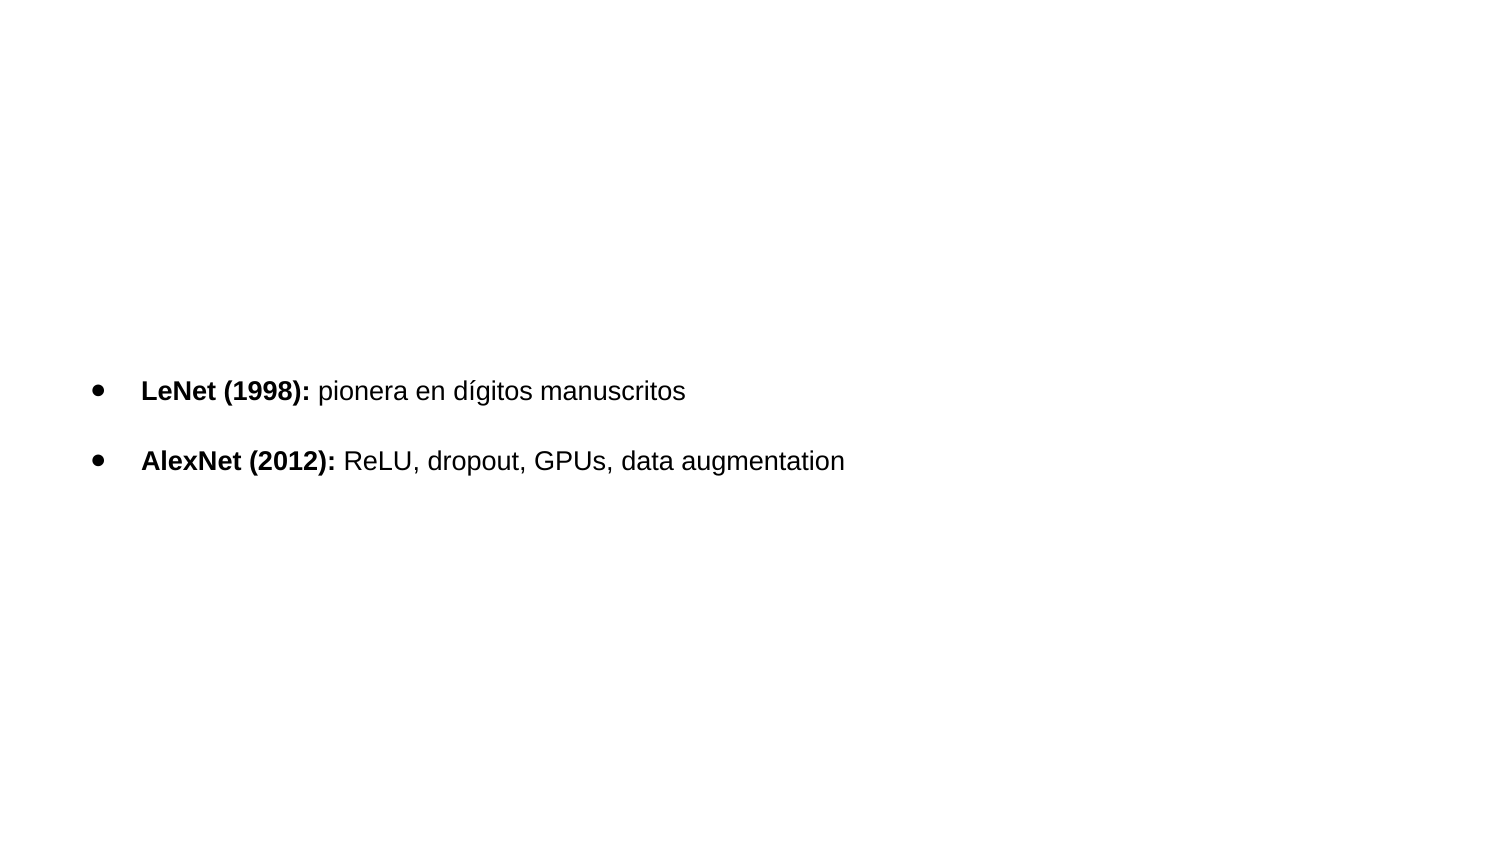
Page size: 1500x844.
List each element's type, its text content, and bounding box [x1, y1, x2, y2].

list LeNet (1998): pionera en dígitos manuscritos AlexNet (2012): ReLU, dropout, GPUs, data augmentation [51, 141, 1449, 703]
